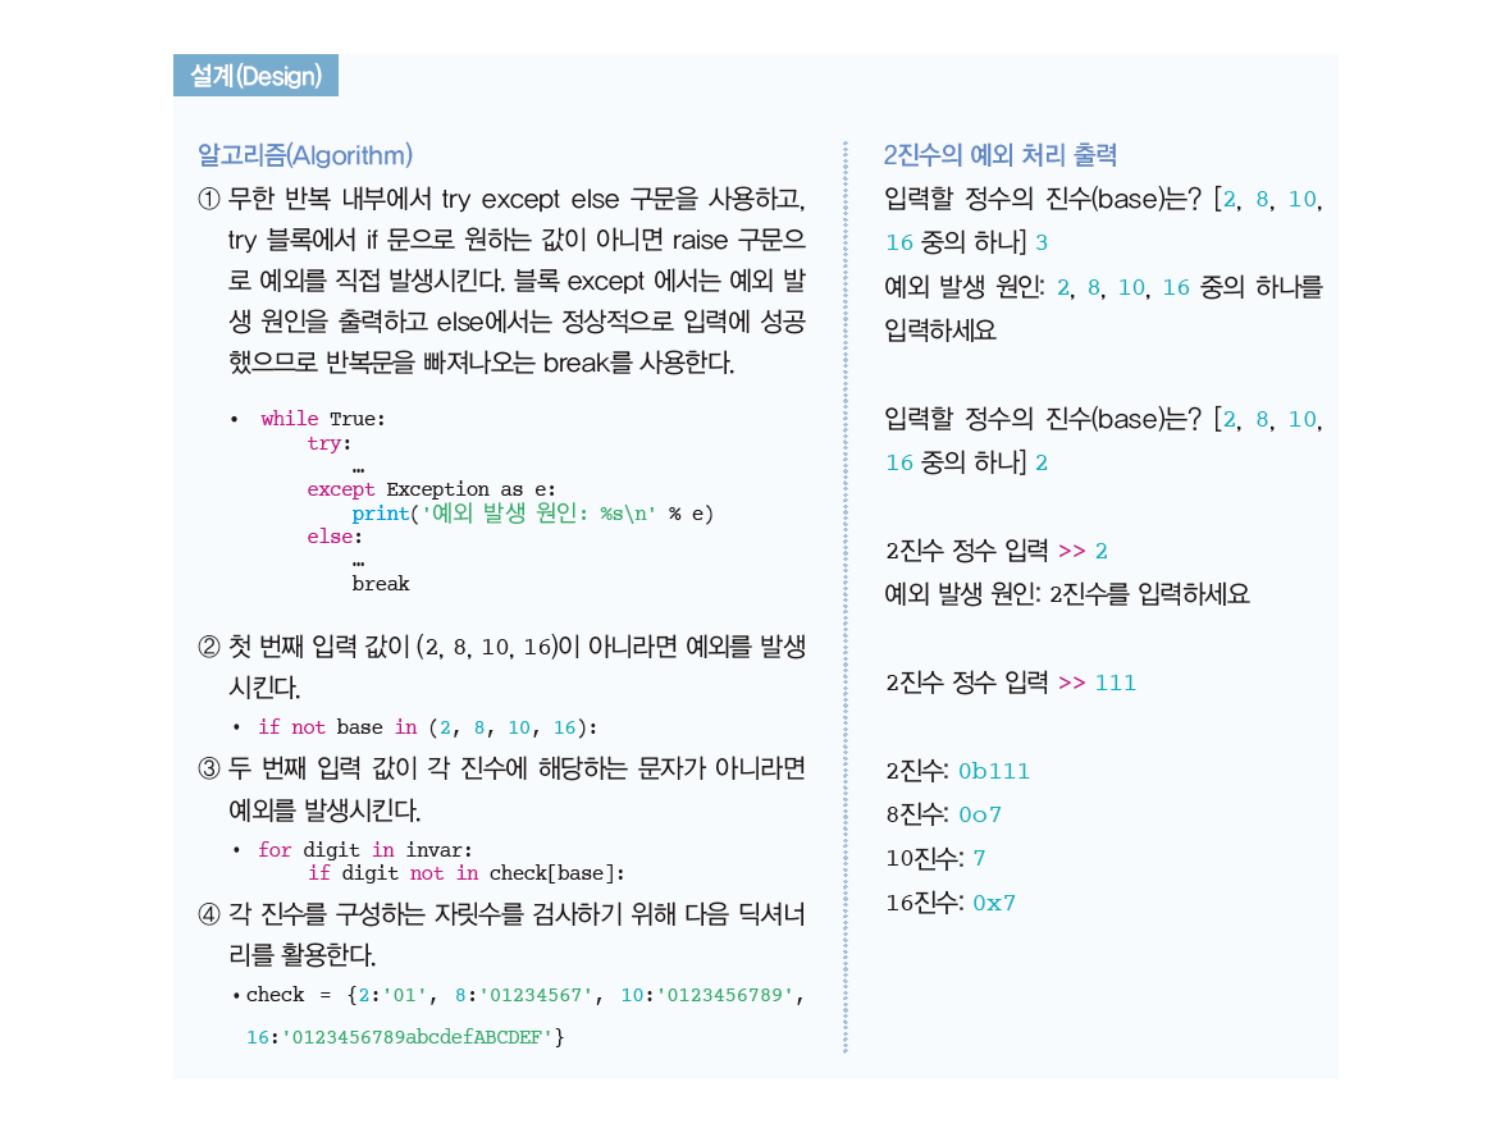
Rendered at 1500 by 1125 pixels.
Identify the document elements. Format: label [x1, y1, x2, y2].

picture [162, 43, 1349, 1091]
